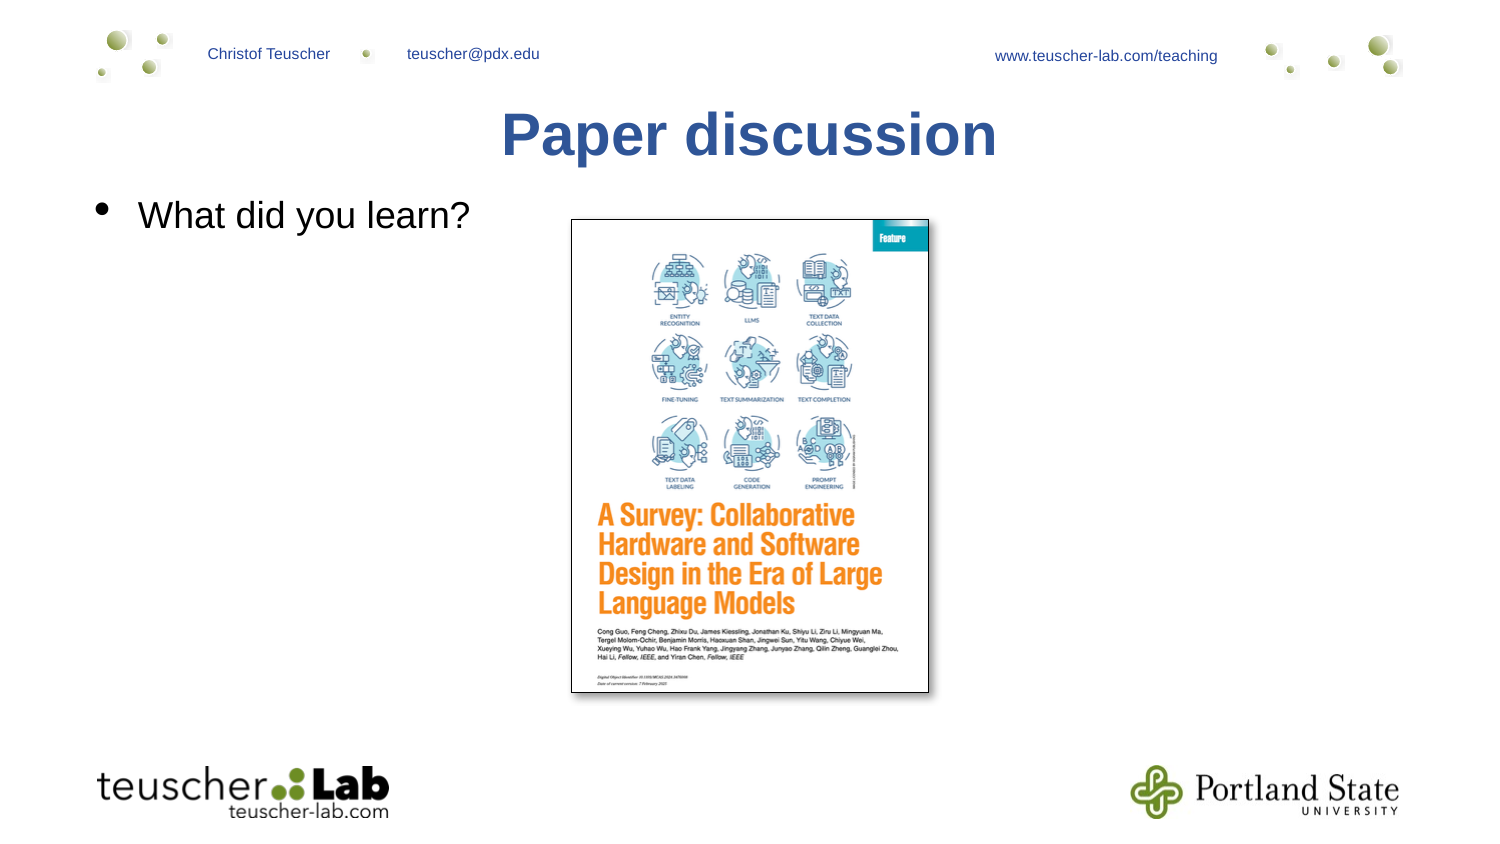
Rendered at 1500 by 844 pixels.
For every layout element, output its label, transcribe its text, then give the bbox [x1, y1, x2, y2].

text_box Paper discussion [0, 98, 1500, 175]
picture [1130, 765, 1399, 819]
picture [571, 219, 929, 693]
text_box What did you learn? [81, 183, 1383, 244]
picture [97, 766, 389, 818]
